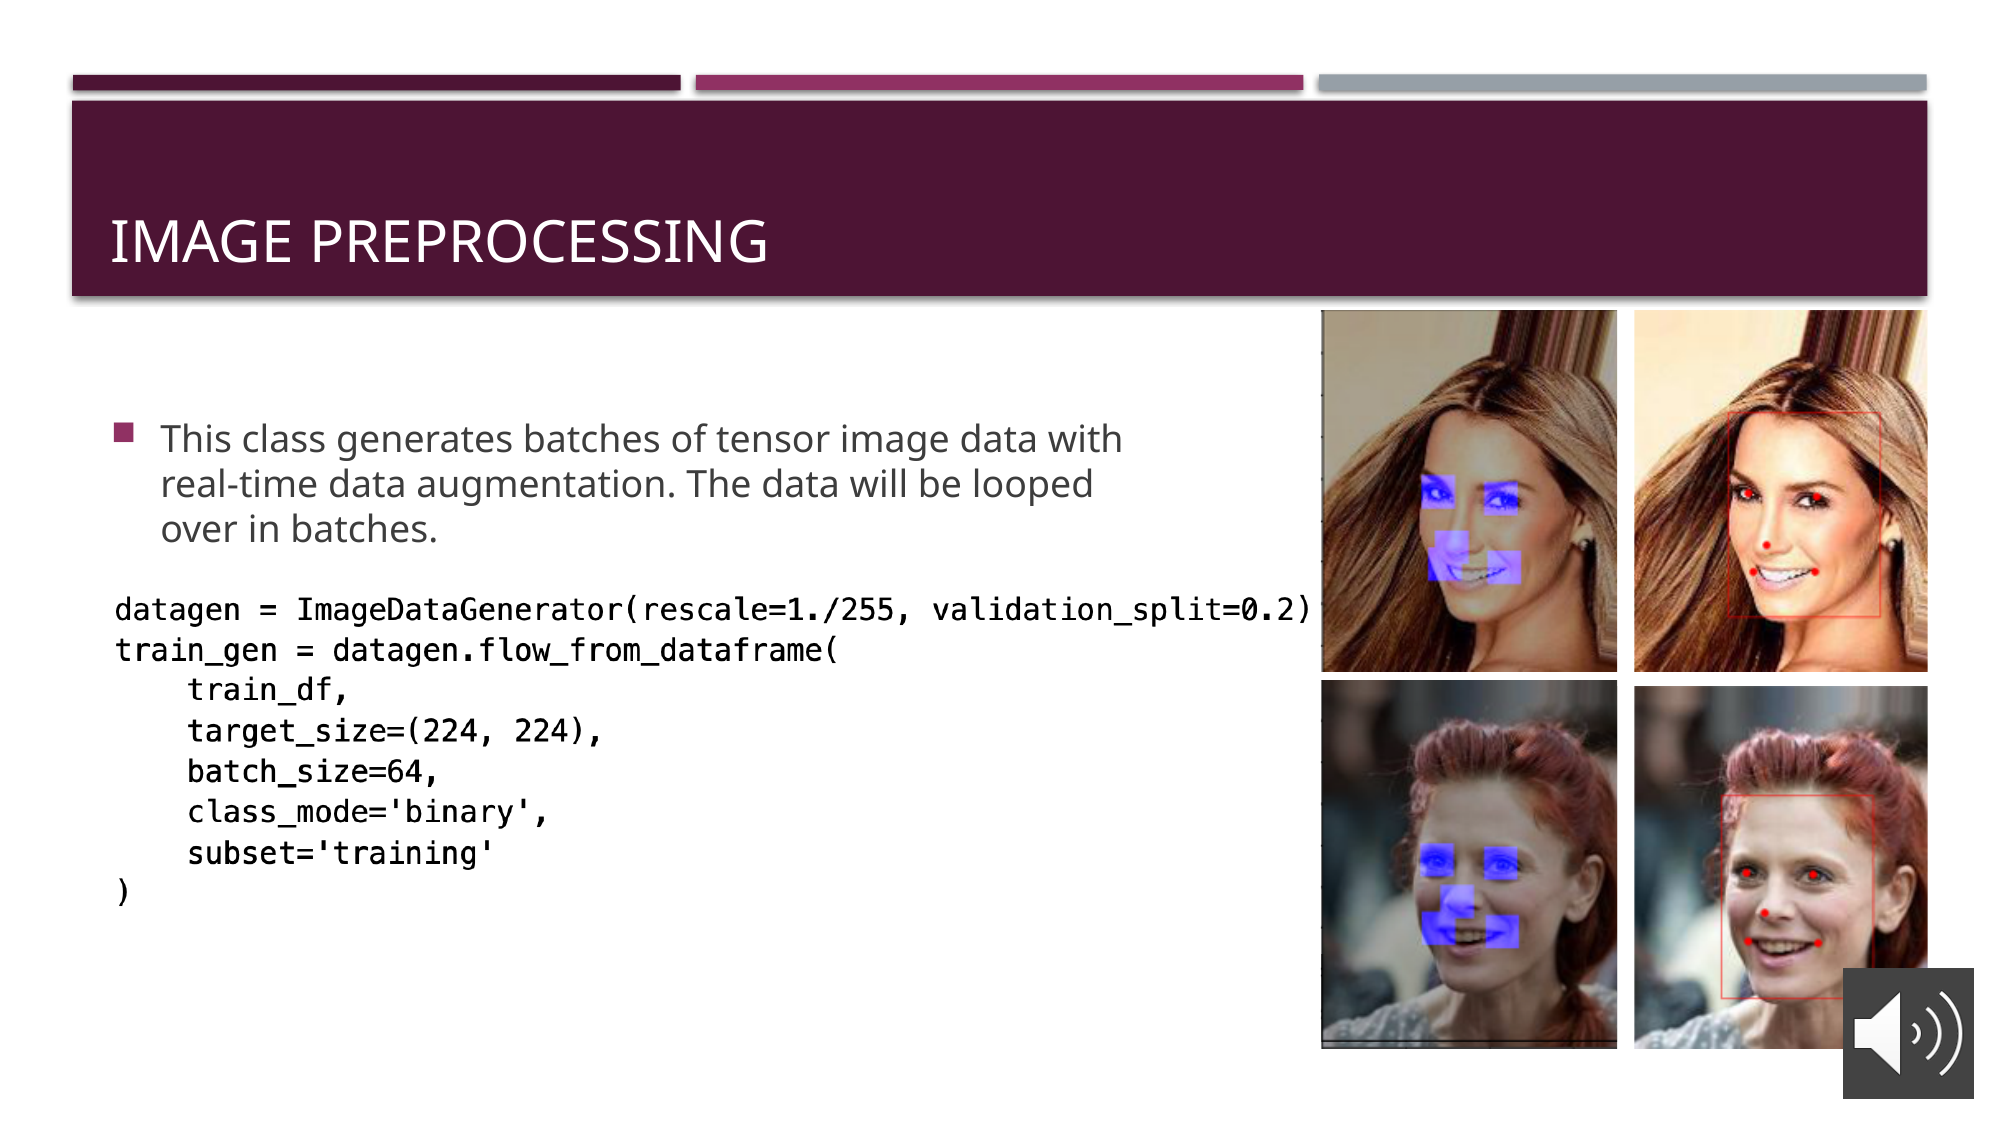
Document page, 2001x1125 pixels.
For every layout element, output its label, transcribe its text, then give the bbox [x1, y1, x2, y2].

picture [1633, 309, 1929, 673]
title Image Preprocessing [95, 115, 1905, 282]
picture [94, 309, 1618, 1049]
list This class generates batches of tensor image data with real-time data augmentation. The data will be looped over in batches. [95, 357, 1198, 575]
picture [1633, 686, 1976, 1101]
